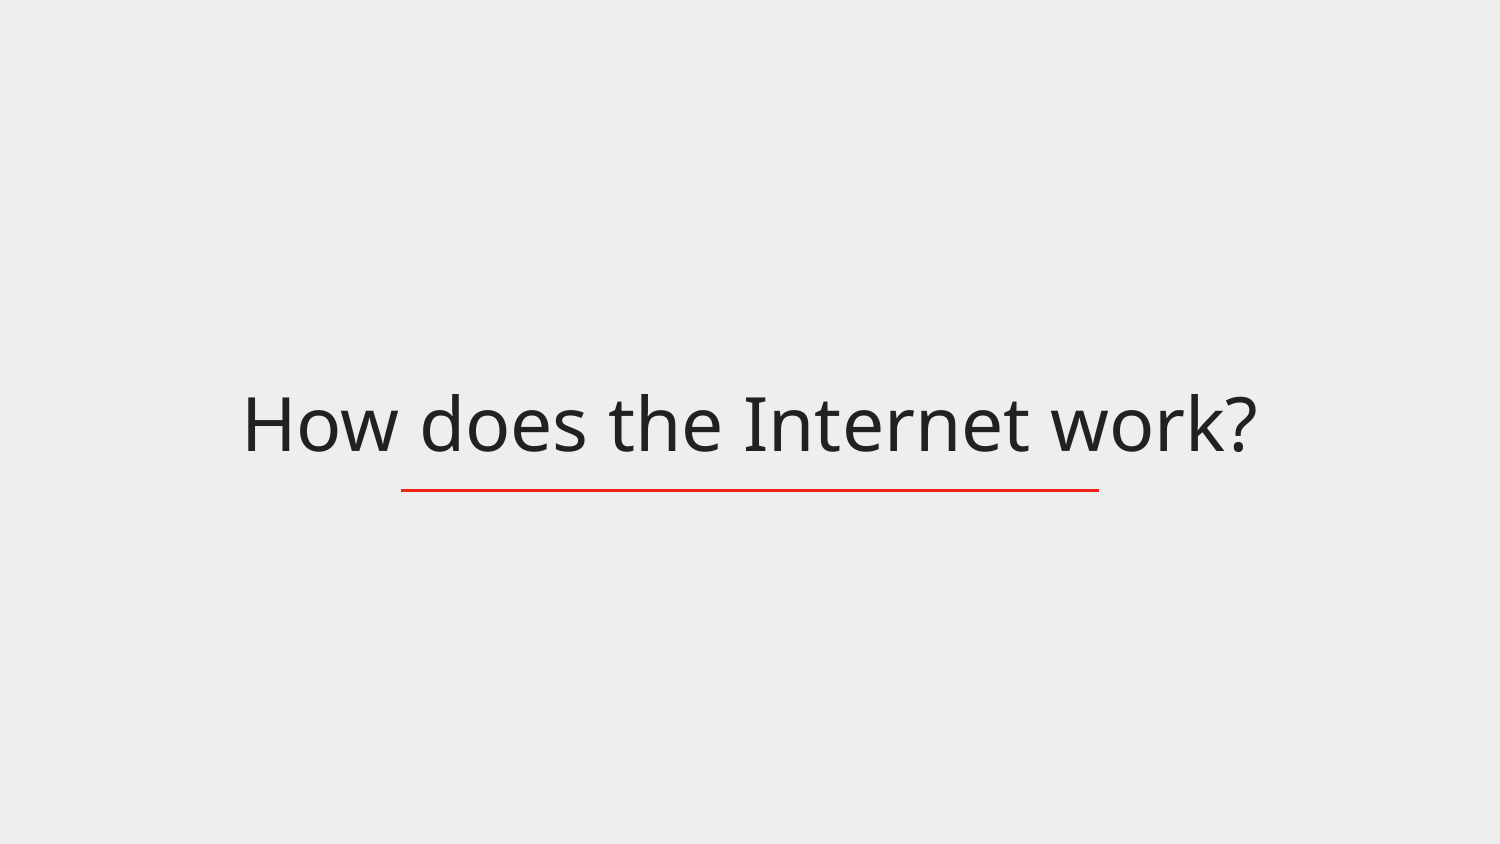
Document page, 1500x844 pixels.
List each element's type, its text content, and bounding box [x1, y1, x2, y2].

title How does the Internet work? [51, 352, 1449, 491]
